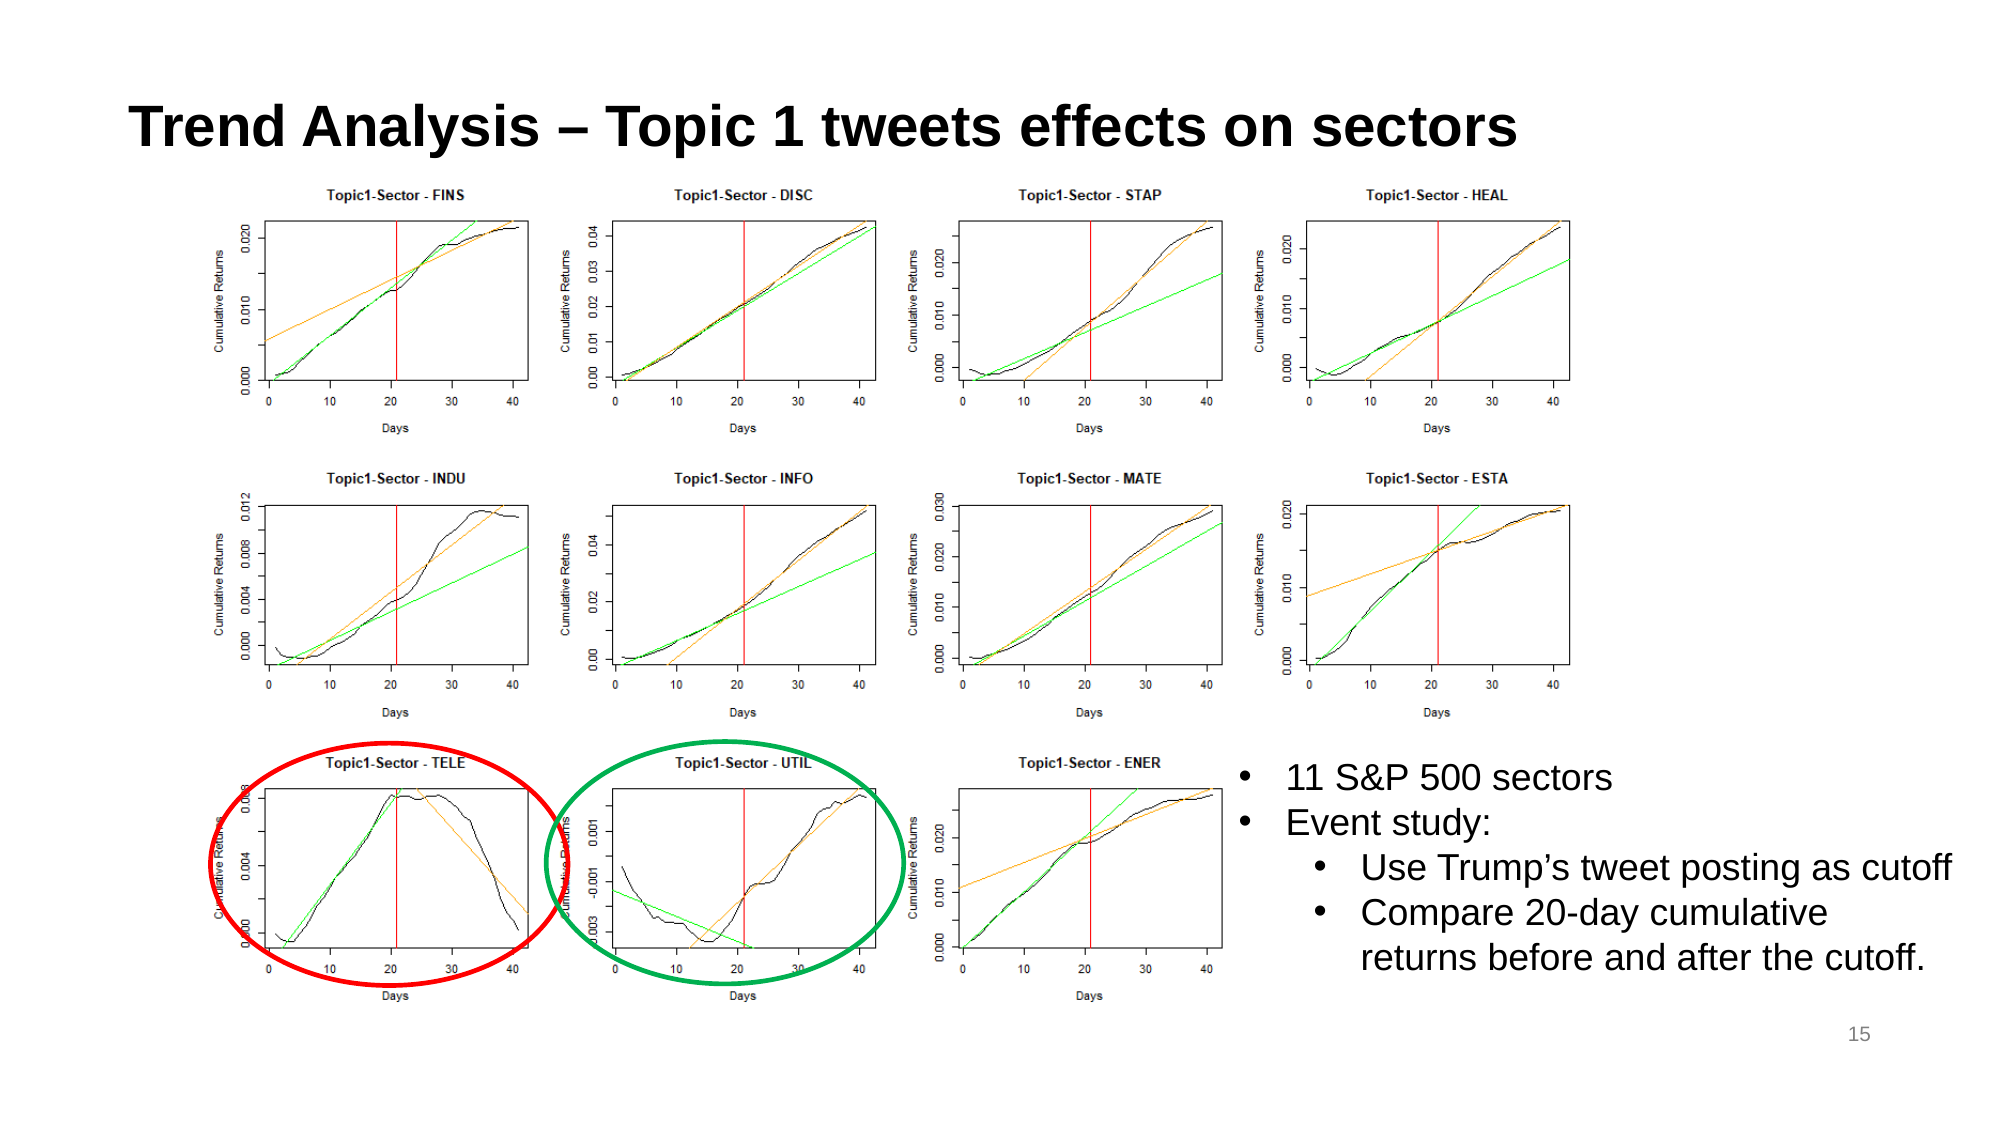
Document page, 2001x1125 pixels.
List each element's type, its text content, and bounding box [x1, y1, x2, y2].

slide_number 15 [1412, 1016, 1886, 1051]
title Trend Analysis – Topic 1 tweets effects on sectors [114, 12, 1886, 167]
text_box 11 S&P 500 sectors Event study: Use Trump’s tweet posting as cutoff Compare 20-day cumulative returns before and after the cutoff. [1598, 745, 1969, 986]
picture [210, 166, 1598, 1017]
